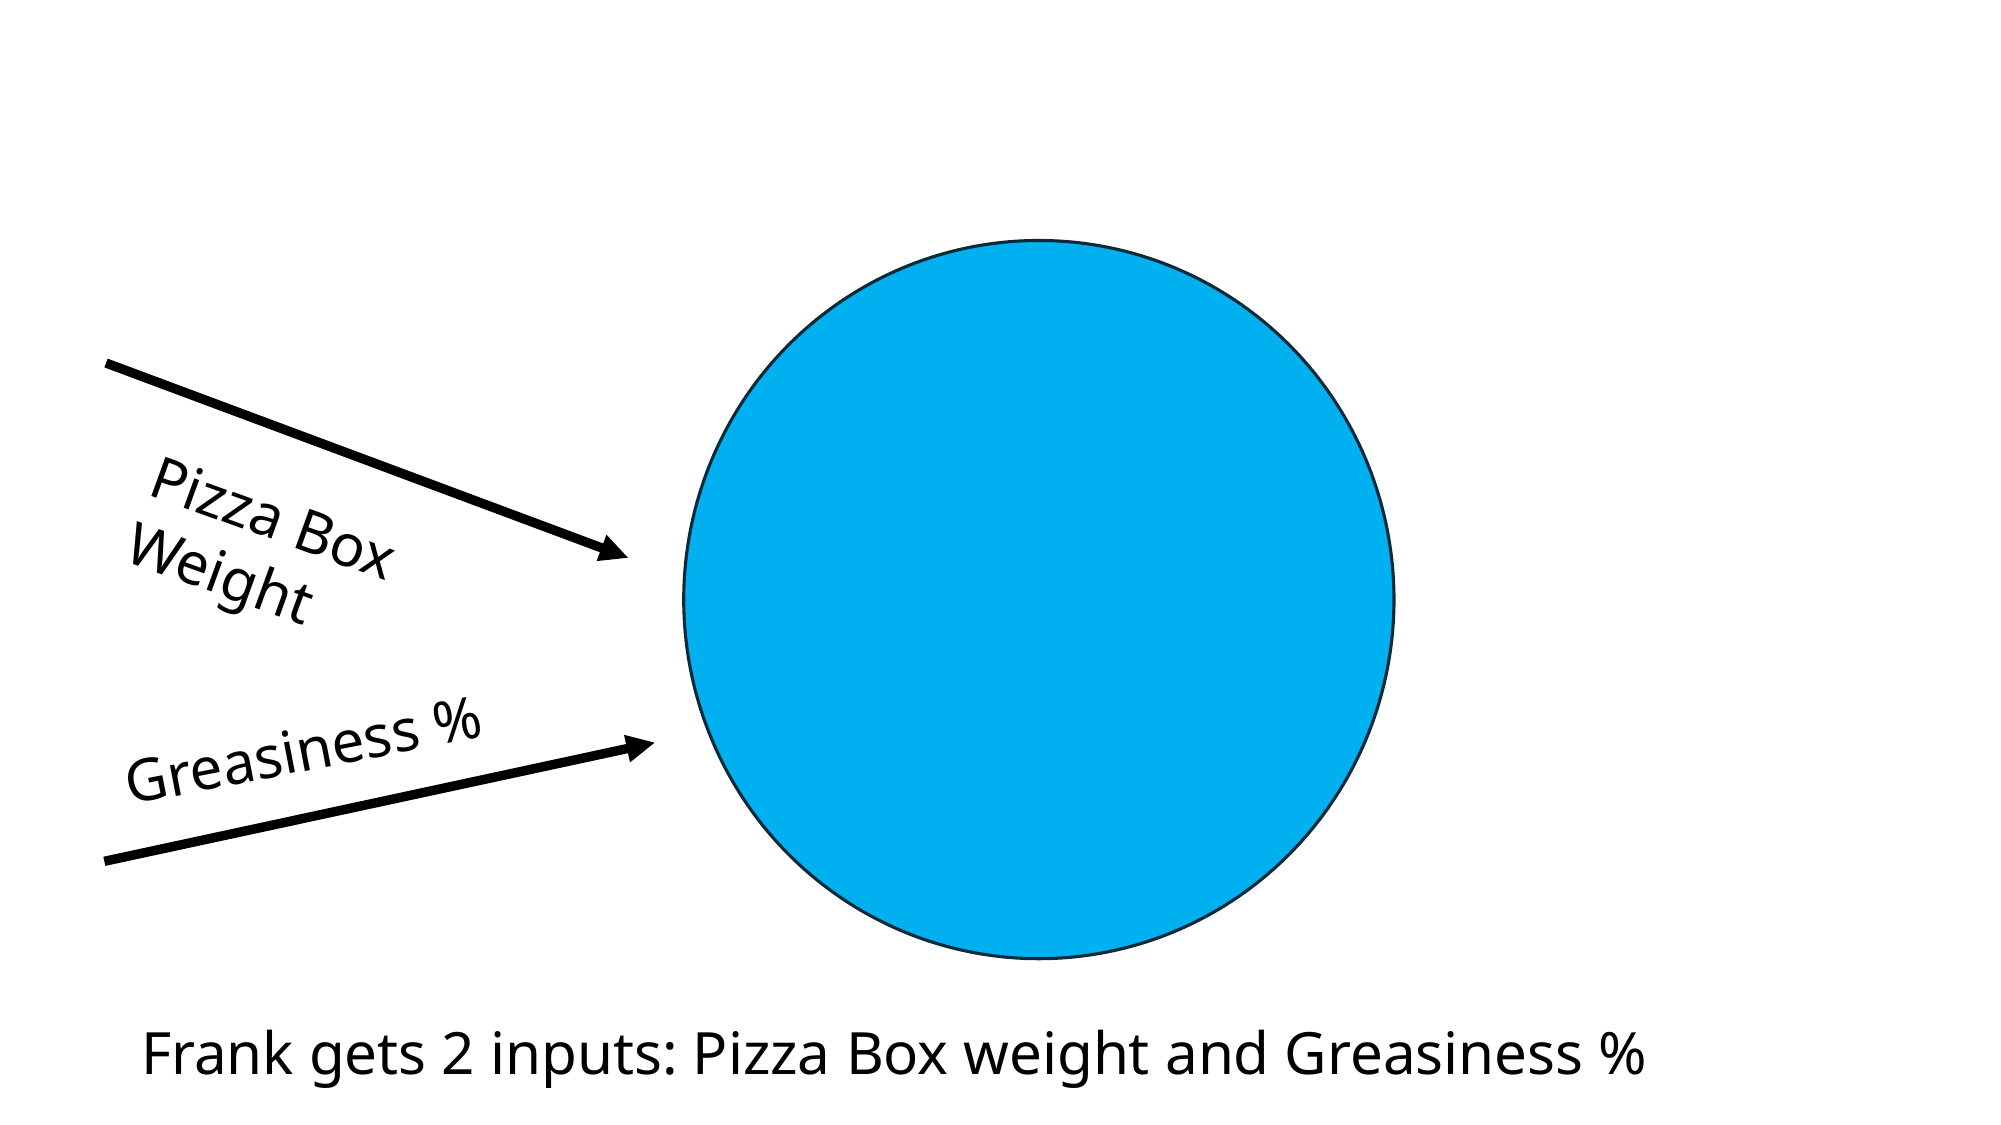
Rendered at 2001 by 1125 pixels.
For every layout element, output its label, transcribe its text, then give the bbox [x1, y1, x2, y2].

text_box Greasiness % [108, 669, 566, 742]
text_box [103, 742, 656, 862]
text_box Pizza Box Weight [101, 559, 583, 729]
text_box Frank gets 2 inputs: Pizza Box weight and Greasiness % [126, 1008, 1856, 1094]
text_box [105, 362, 629, 559]
text_box [682, 238, 1396, 961]
